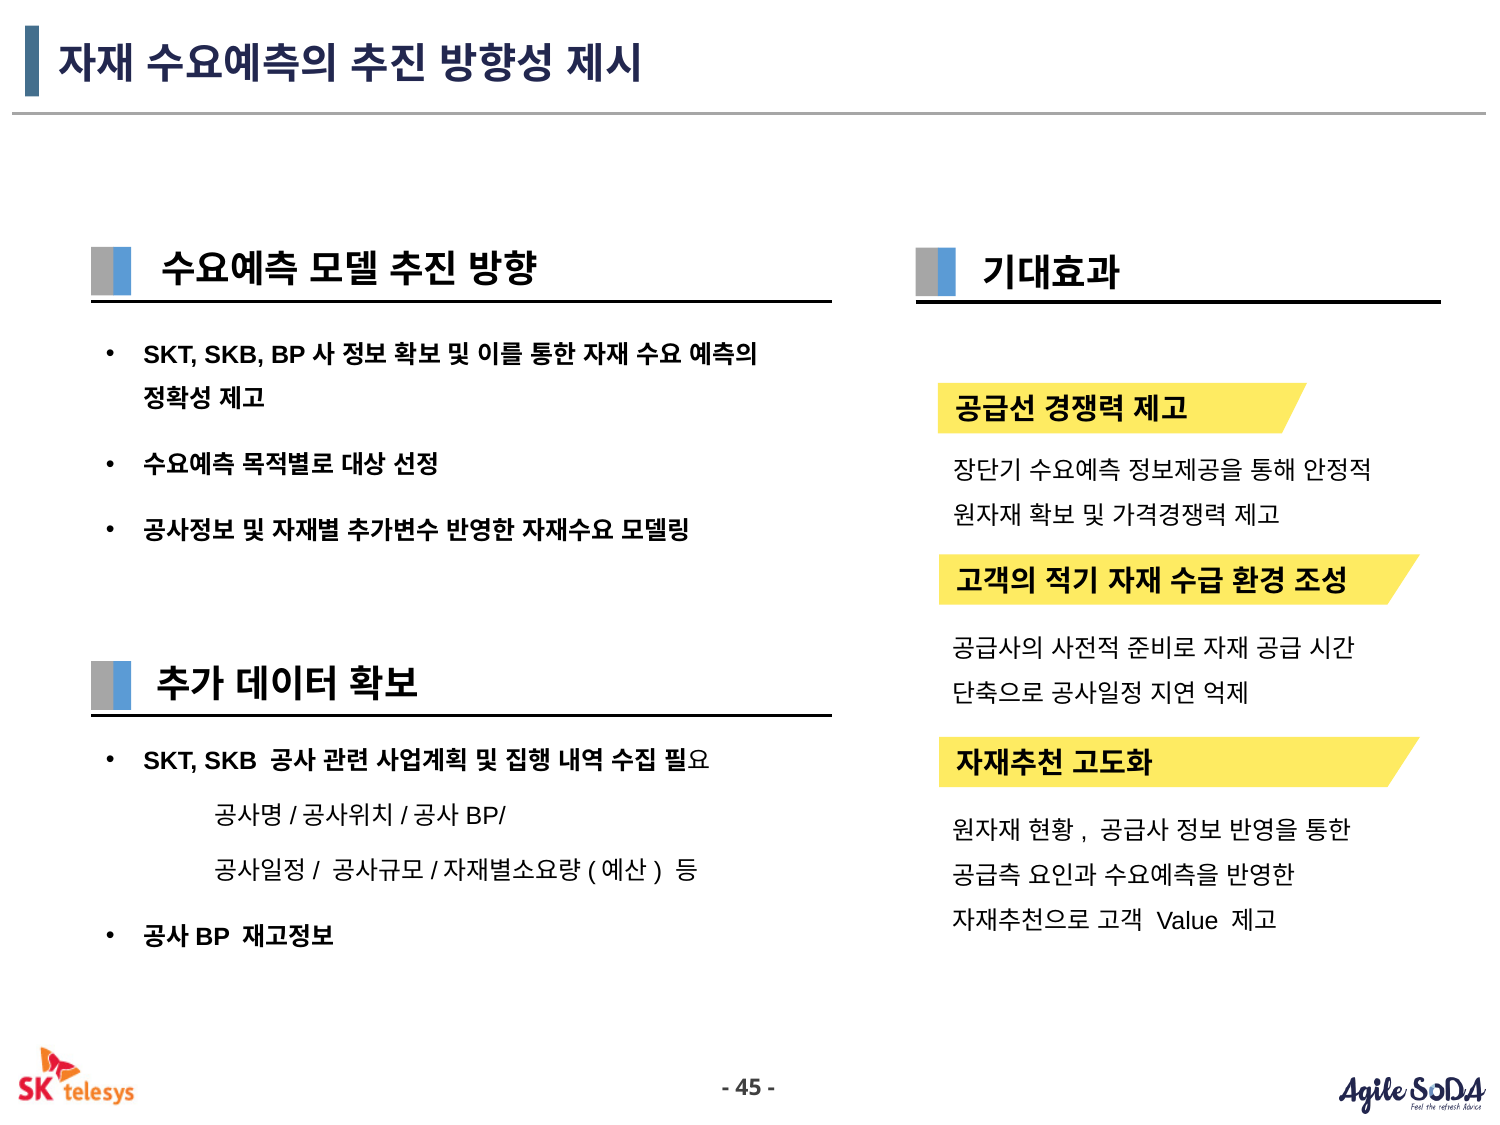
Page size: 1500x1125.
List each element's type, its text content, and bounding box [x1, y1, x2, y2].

text_box 공급사의 사전적 준비로 자재 공급 시간 단축으로 공사일정 지연 억제 [937, 609, 1420, 715]
text_box 기대효과 [968, 241, 1136, 300]
text_box 고객의 적기 자재 수급 환경 조성 [939, 554, 1421, 605]
text_box 자재추천 고도화 [939, 736, 1421, 788]
text_box 장단기 수요예측 정보제공을 통해 안정적 원자재 확보 및 가격경쟁력 제고 [938, 432, 1457, 537]
text_box SKT, SKB, BP사 정보 확보 및 이를 통한 자재 수요 예측의 정확성 제고 수요예측 목적별로 대상 선정 공사정보 및 자재별 추가변수 반영한 자재수요 모델링 [91, 345, 815, 600]
text_box 원자재 현황, 공급사 정보 반영을 통한 공급측 요인과 수요예측을 반영한 자재추천으로 고객 Value 제고 [937, 792, 1420, 942]
title 자재 수요예측의 추진 방향성 제시 [43, 12, 1457, 111]
picture [18, 1044, 140, 1107]
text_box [91, 652, 832, 716]
text_box SKT, SKB 공사 관련 사업계획 및 집행 내역 수집 필요 공사명/공사위치/공사BP/ 공사일정/ 공사규모/자재별소요량(예산) 등 공사BP 재고정보 [91, 721, 881, 980]
picture [1326, 1061, 1500, 1115]
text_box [91, 238, 832, 345]
text_box 공급선 경쟁력 제고 [937, 382, 1308, 434]
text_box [915, 247, 956, 297]
